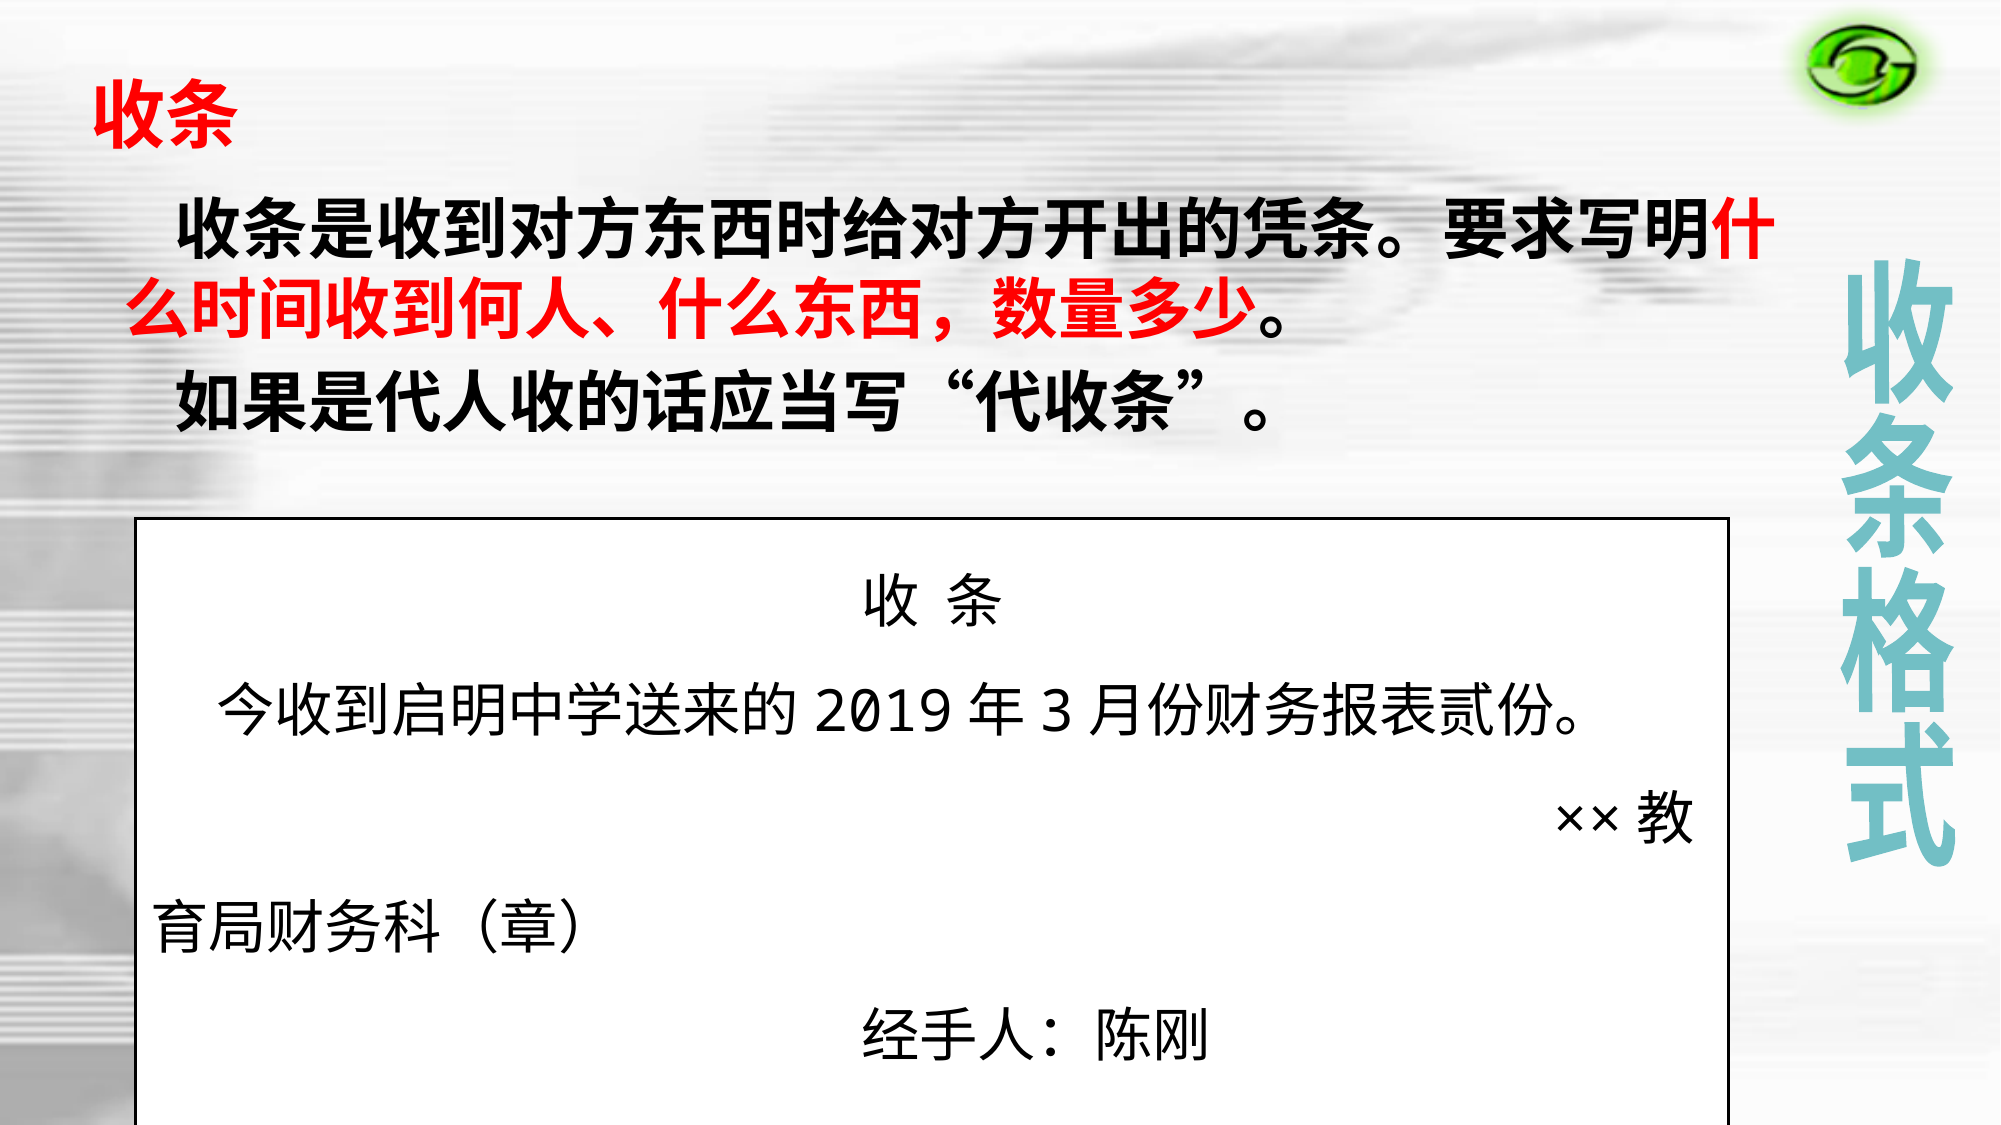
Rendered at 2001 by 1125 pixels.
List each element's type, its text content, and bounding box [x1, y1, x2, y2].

text_box 收 条 今收到启明中学送来的2019年3月份财务报表贰份。 ××教育局财务科（章） 经手人：陈刚 2019年4月24日 [135, 518, 1729, 1125]
text_box 收条是收到对方东西时给对方开出的凭条。要求写明什么时间收到何人、什么东西，数量多少。 如果是代人收的话应当写“代收条”。 [52, 179, 1839, 721]
picture [0, 0, 2001, 1125]
text_box 收条 [75, 45, 651, 179]
